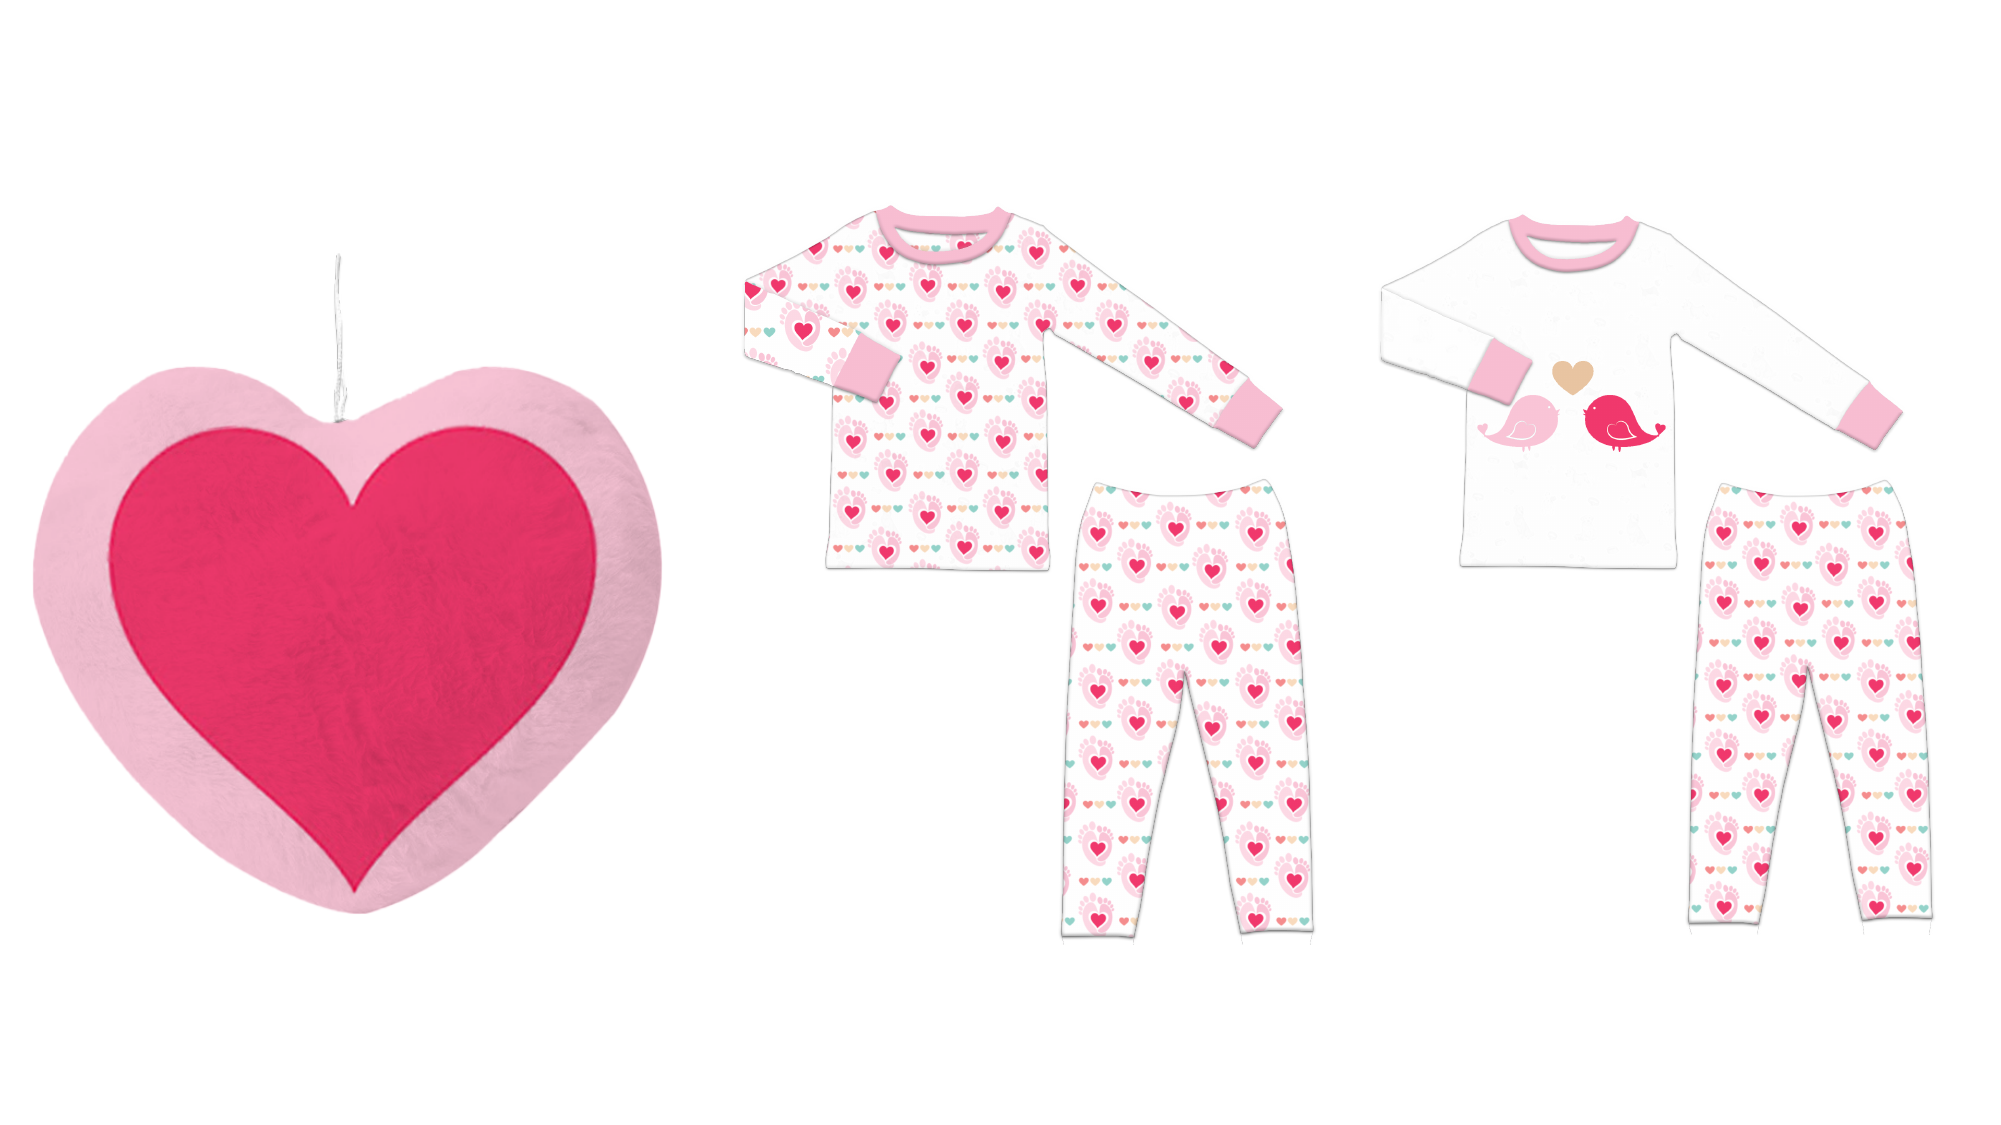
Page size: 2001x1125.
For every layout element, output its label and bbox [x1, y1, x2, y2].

picture [721, 177, 1344, 945]
picture [1361, 187, 1971, 935]
picture [11, 232, 687, 945]
